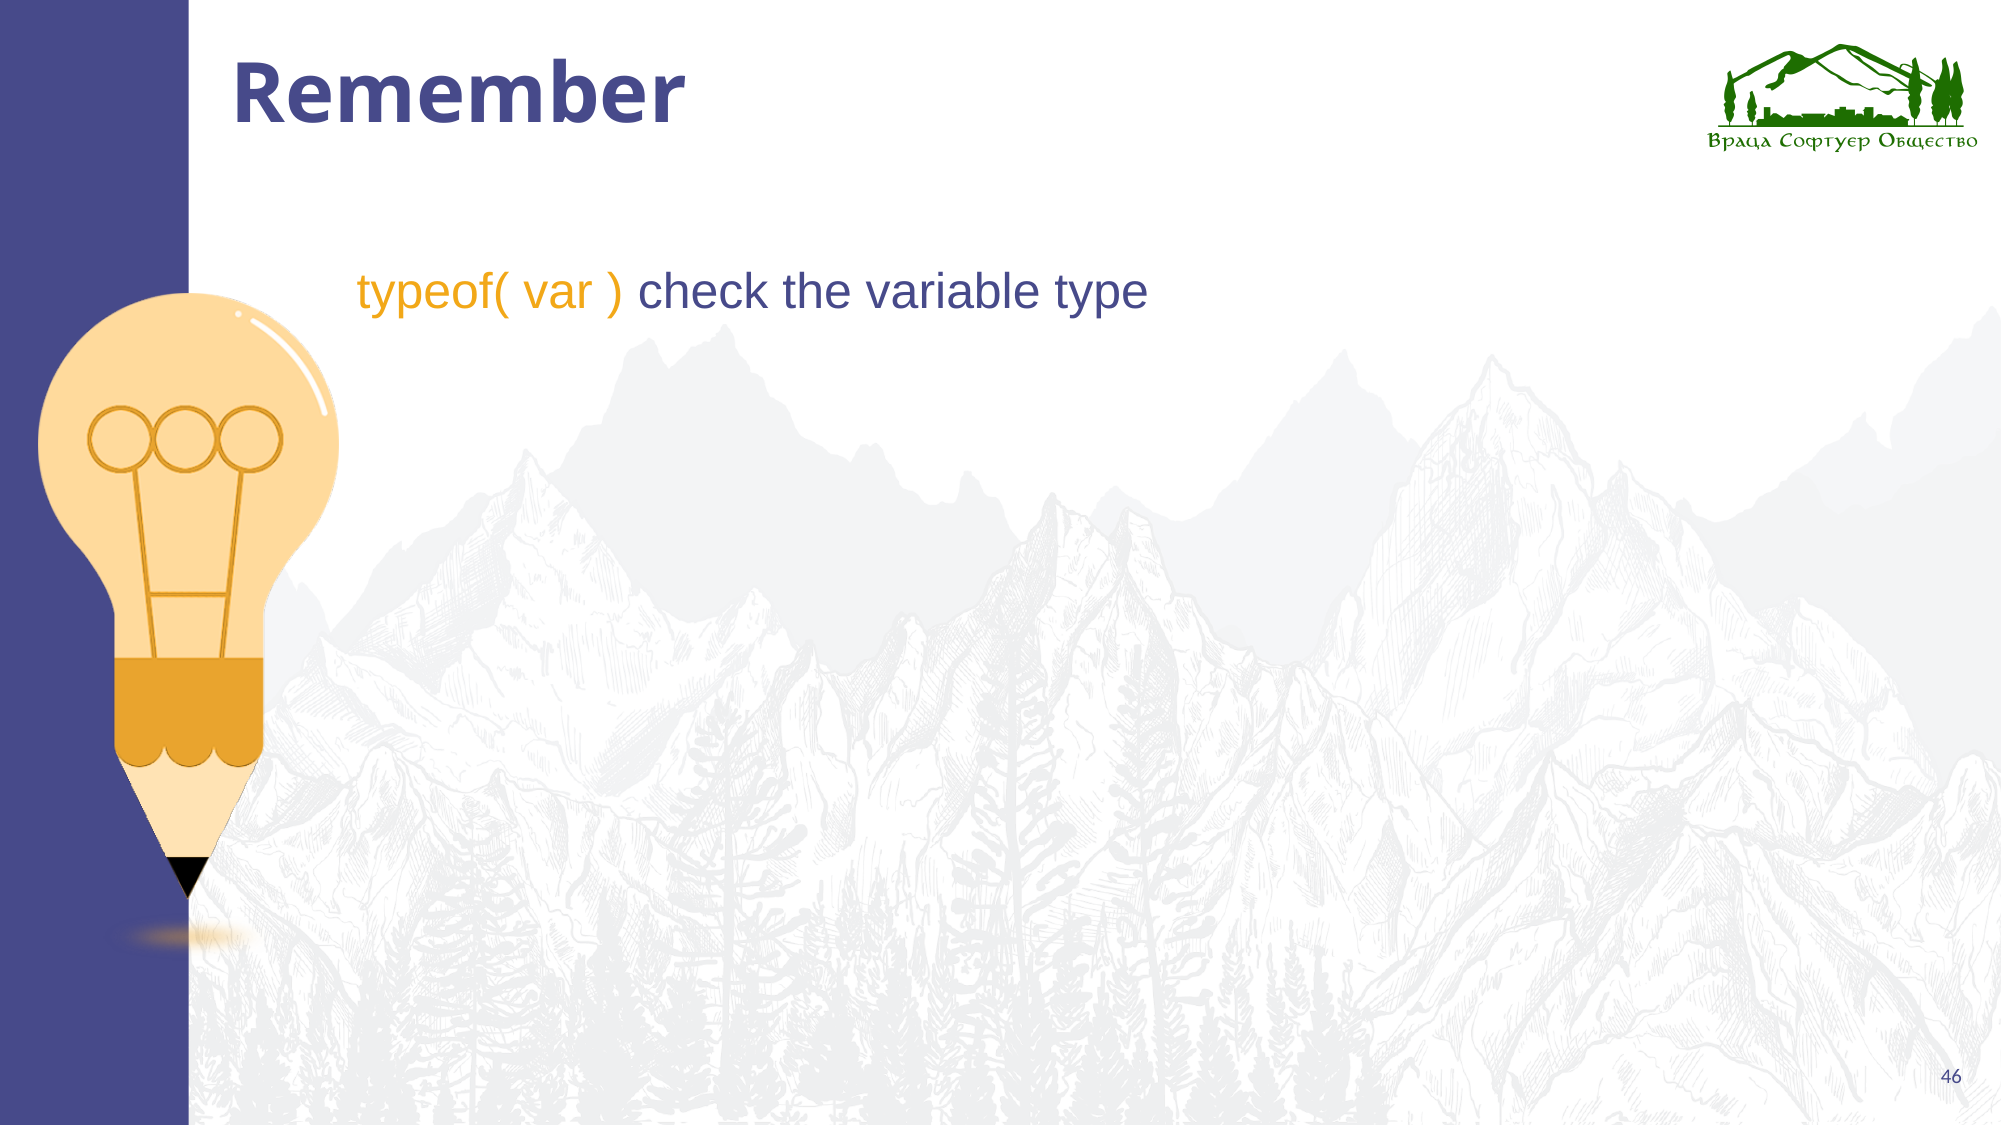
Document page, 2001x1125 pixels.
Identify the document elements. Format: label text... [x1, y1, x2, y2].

picture [1703, 19, 1981, 165]
list typeof() typeof( var ) check the variable type [338, 183, 1968, 1050]
picture [38, 293, 338, 961]
slide_number 46 [1897, 1049, 1968, 1101]
title Remember [212, 16, 1591, 162]
